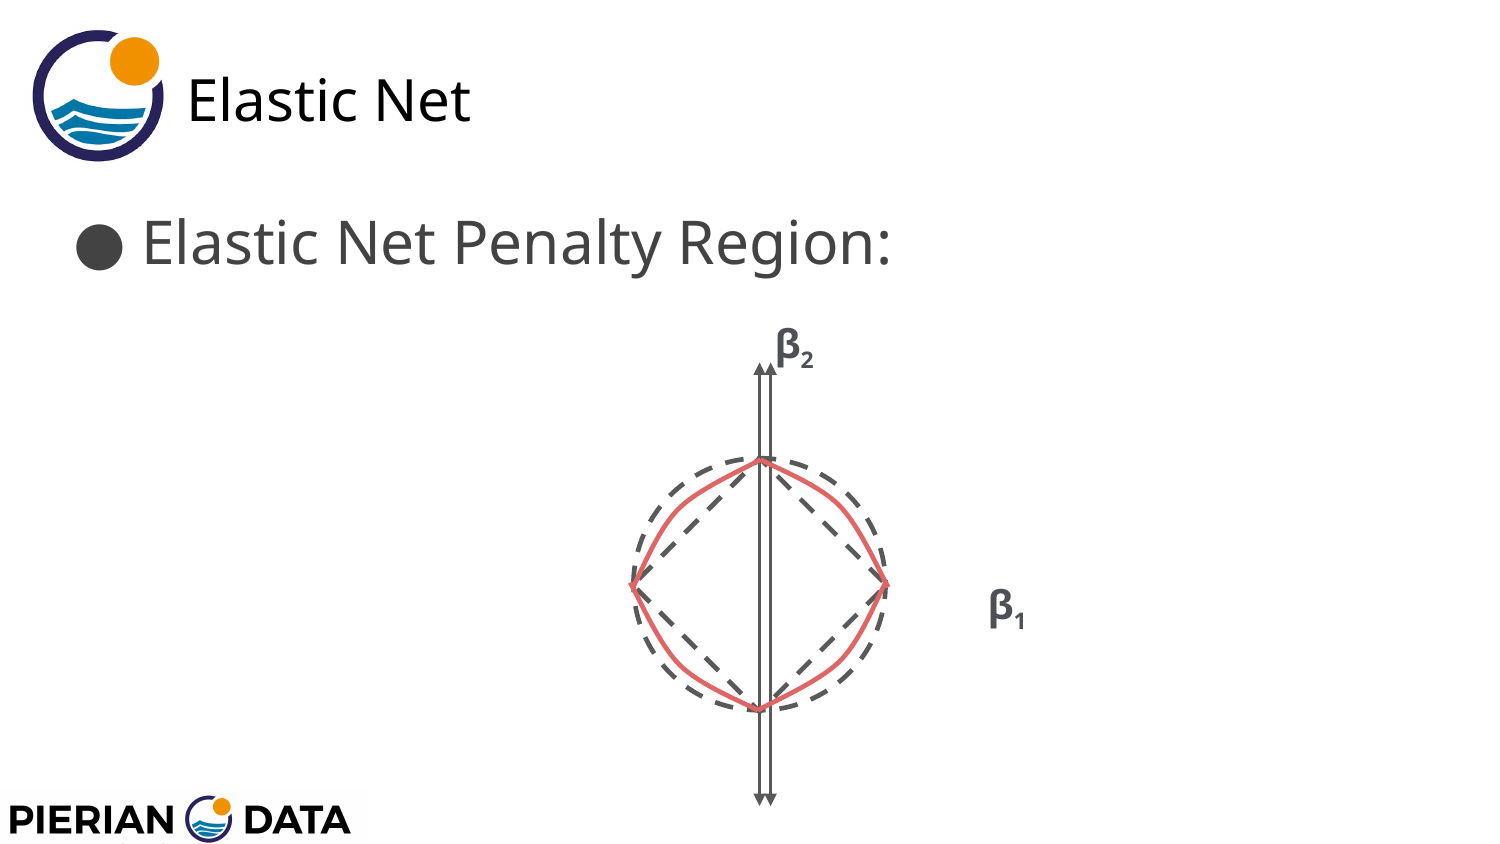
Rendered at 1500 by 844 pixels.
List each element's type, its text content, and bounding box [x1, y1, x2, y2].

text_box [775, 466, 886, 583]
text_box [762, 701, 767, 709]
title Elastic Net [175, 48, 1449, 143]
text_box [775, 475, 884, 692]
text_box [775, 459, 886, 581]
text_box [633, 590, 755, 711]
list β2 [759, 303, 834, 398]
text_box [634, 462, 755, 586]
text_box [775, 587, 886, 710]
text_box [775, 582, 886, 702]
list β1 [972, 564, 1047, 659]
text_box [762, 462, 767, 705]
text_box [635, 467, 755, 706]
text_box [630, 582, 755, 709]
picture [0, 787, 368, 844]
list Elastic Net Penalty Region: [51, 189, 1476, 715]
text_box [633, 458, 755, 583]
picture [24, 24, 172, 167]
